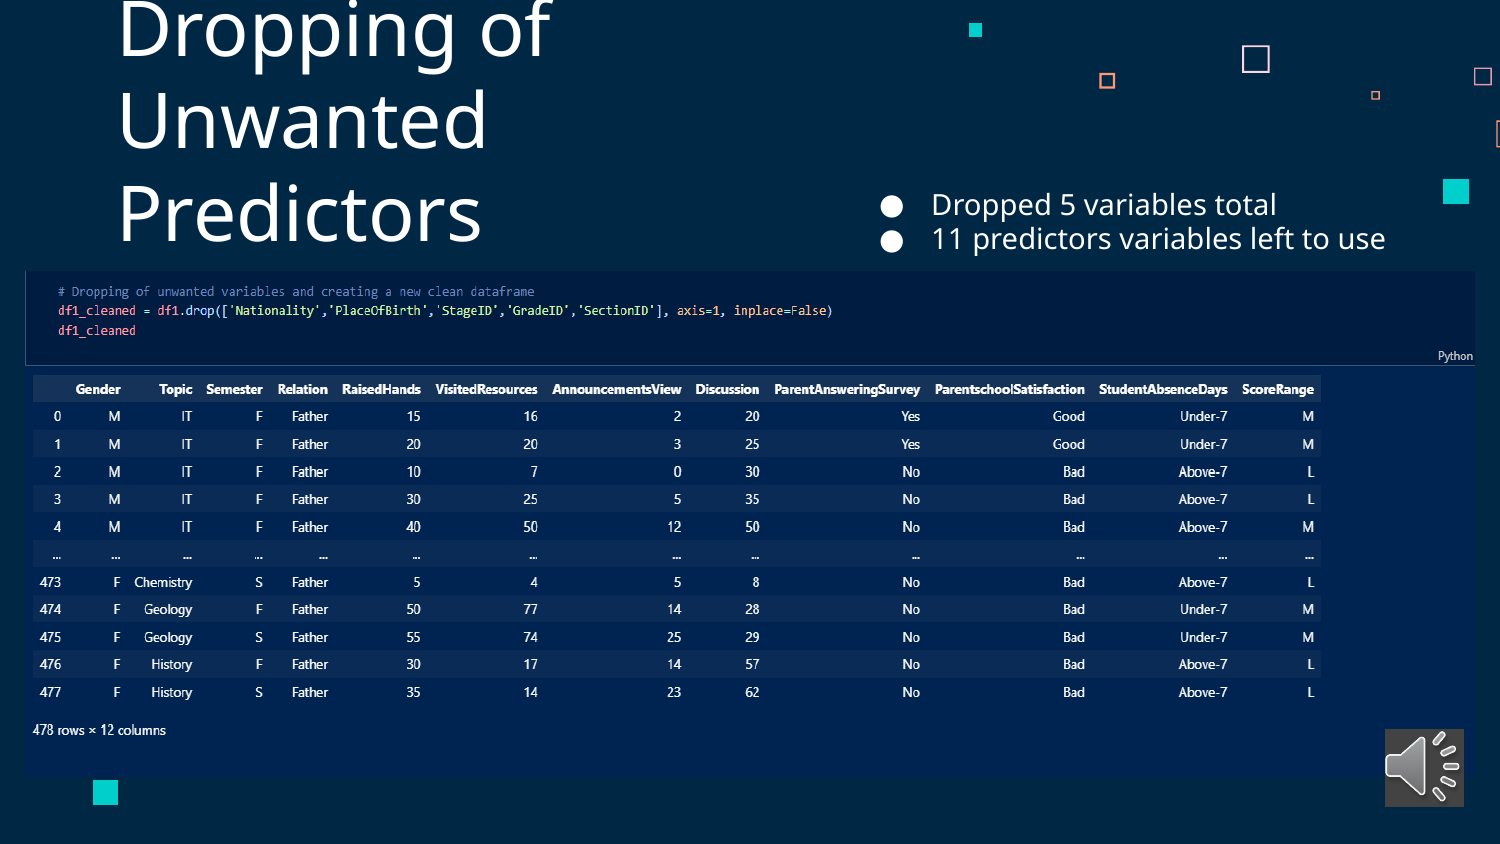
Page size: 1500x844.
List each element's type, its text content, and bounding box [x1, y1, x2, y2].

picture [24, 271, 1476, 809]
title Dropping of Unwanted Predictors [101, 67, 878, 270]
text_box Dropped 5 variables total 11 predictors variables left to use [841, 170, 1415, 270]
